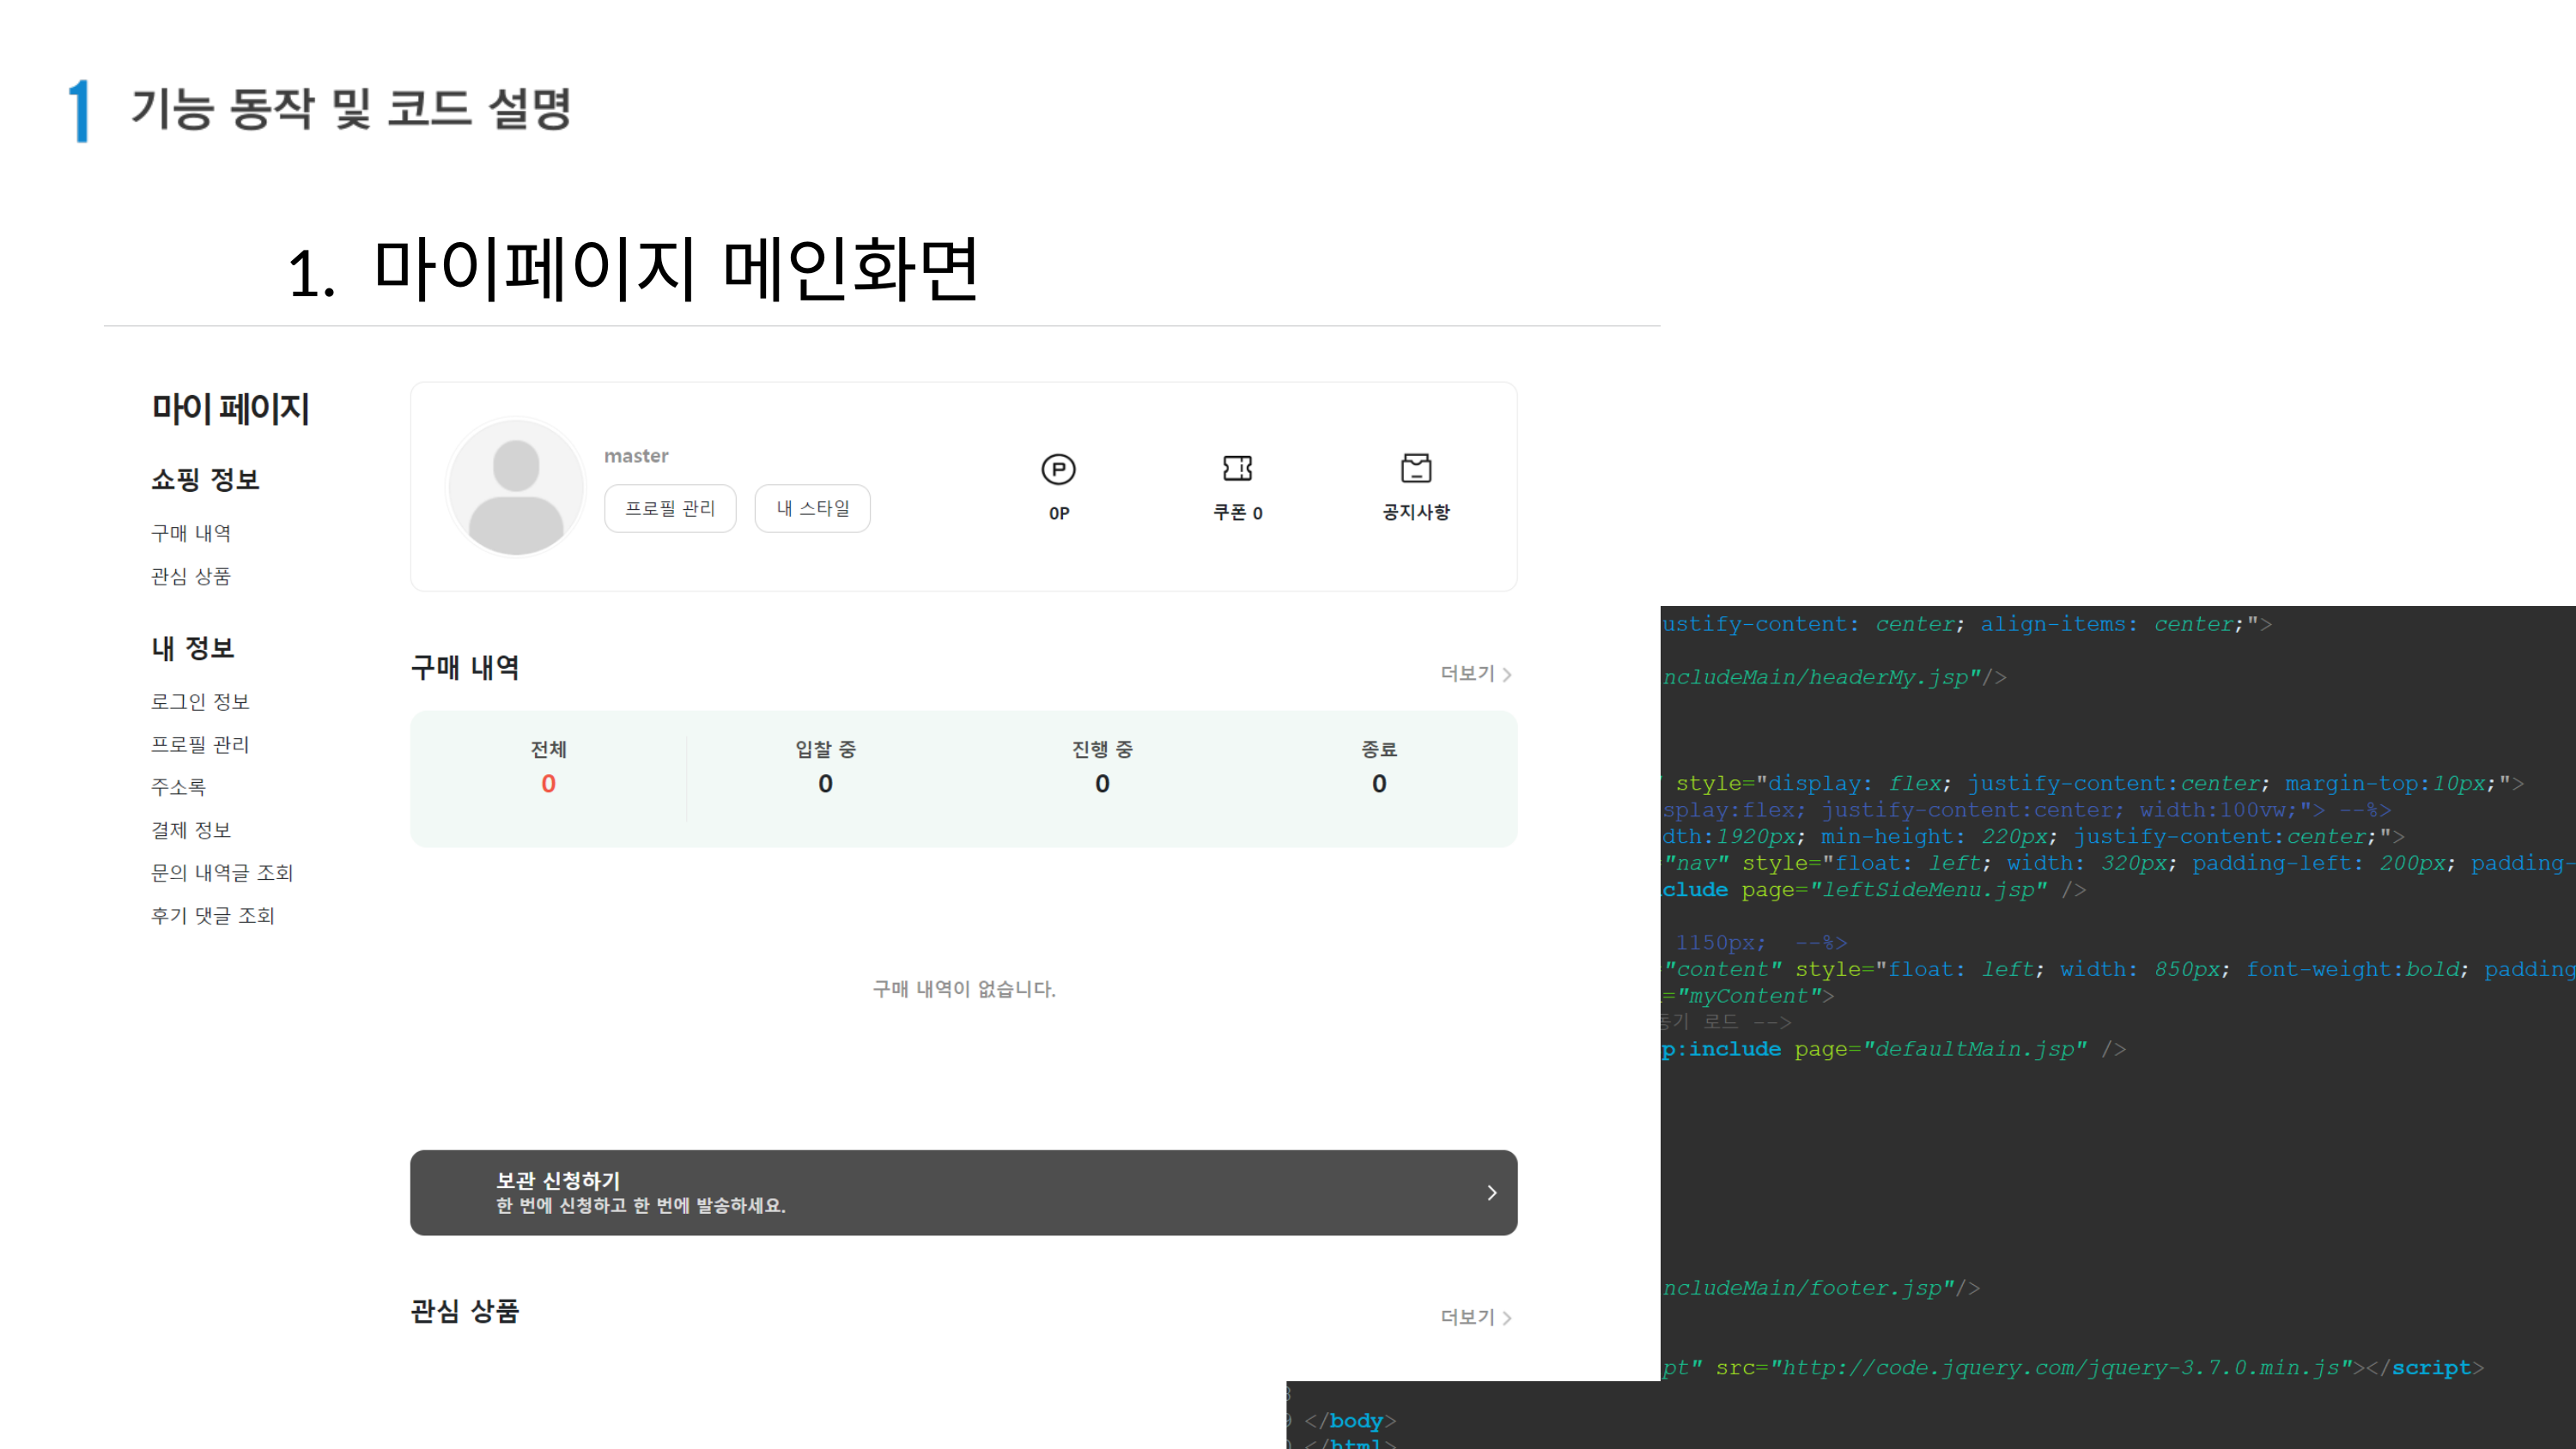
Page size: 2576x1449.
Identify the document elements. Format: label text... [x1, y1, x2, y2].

picture [44, 22, 615, 225]
text_box 1. 마이페이지 메인화면 [54, 187, 1214, 349]
picture [104, 323, 2576, 1449]
